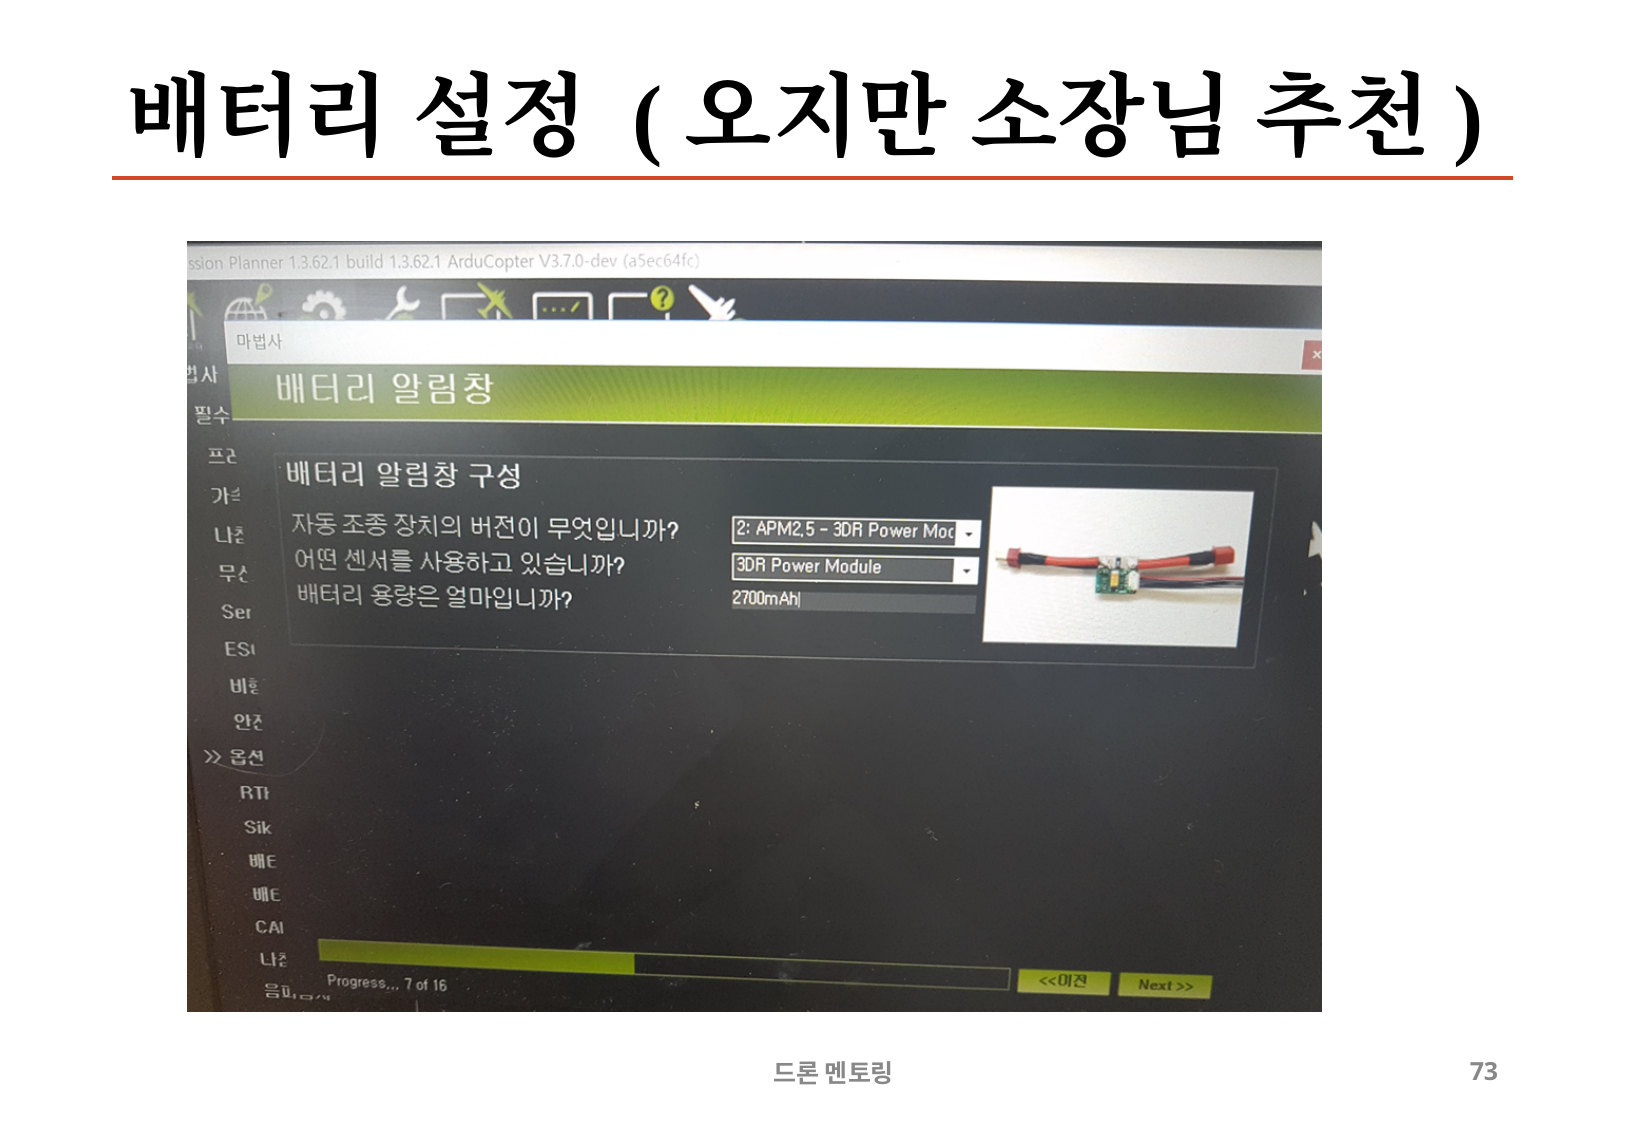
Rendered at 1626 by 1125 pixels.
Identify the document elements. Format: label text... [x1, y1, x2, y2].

slide_number ‹#› [1433, 1042, 1514, 1103]
footer 드론 멘토링 [667, 1042, 1000, 1103]
title 배터리 설정 (오지만 소장님 추천) [111, 59, 1514, 179]
picture [187, 241, 1323, 1012]
